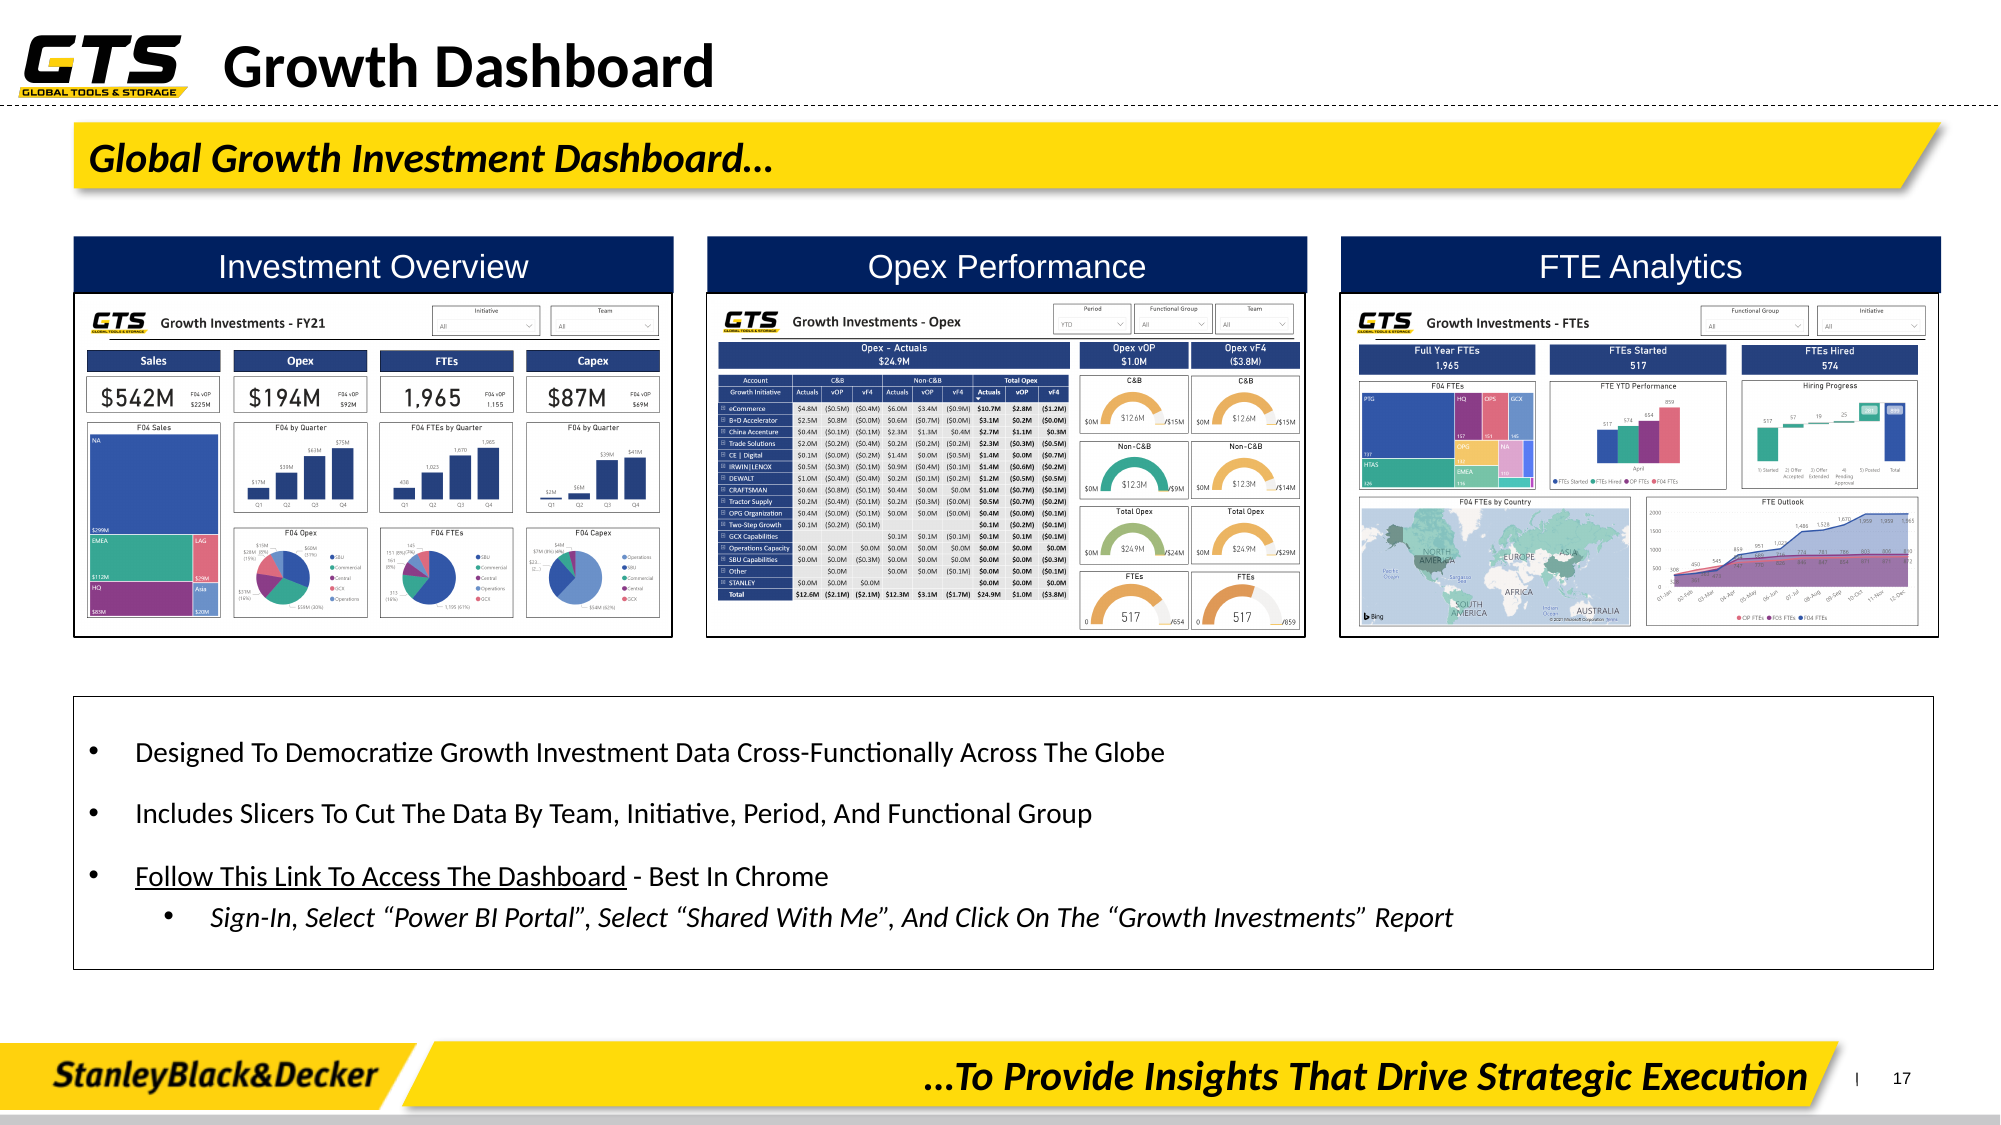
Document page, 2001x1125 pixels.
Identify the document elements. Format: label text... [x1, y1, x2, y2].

picture [79, 301, 668, 638]
picture [710, 300, 1303, 639]
text_box Investment Overview [73, 236, 674, 294]
text_box [1340, 293, 1939, 638]
text_box FTE Analytics [1341, 236, 1942, 294]
text_box [706, 293, 1306, 305]
text_box [73, 696, 1934, 970]
text_box 17 [1878, 1060, 1965, 1098]
text_box [73, 293, 673, 638]
text_box Global Growth Investment Dashboard… [73, 122, 1942, 189]
picture [1345, 301, 1934, 638]
picture [15, 31, 191, 102]
text_box …To Provide Insights That Drive Strategic Execution [401, 1041, 1839, 1107]
picture [0, 1043, 417, 1110]
title Growth Dashboard [209, 17, 1427, 103]
text_box Opex Performance [707, 236, 1308, 294]
